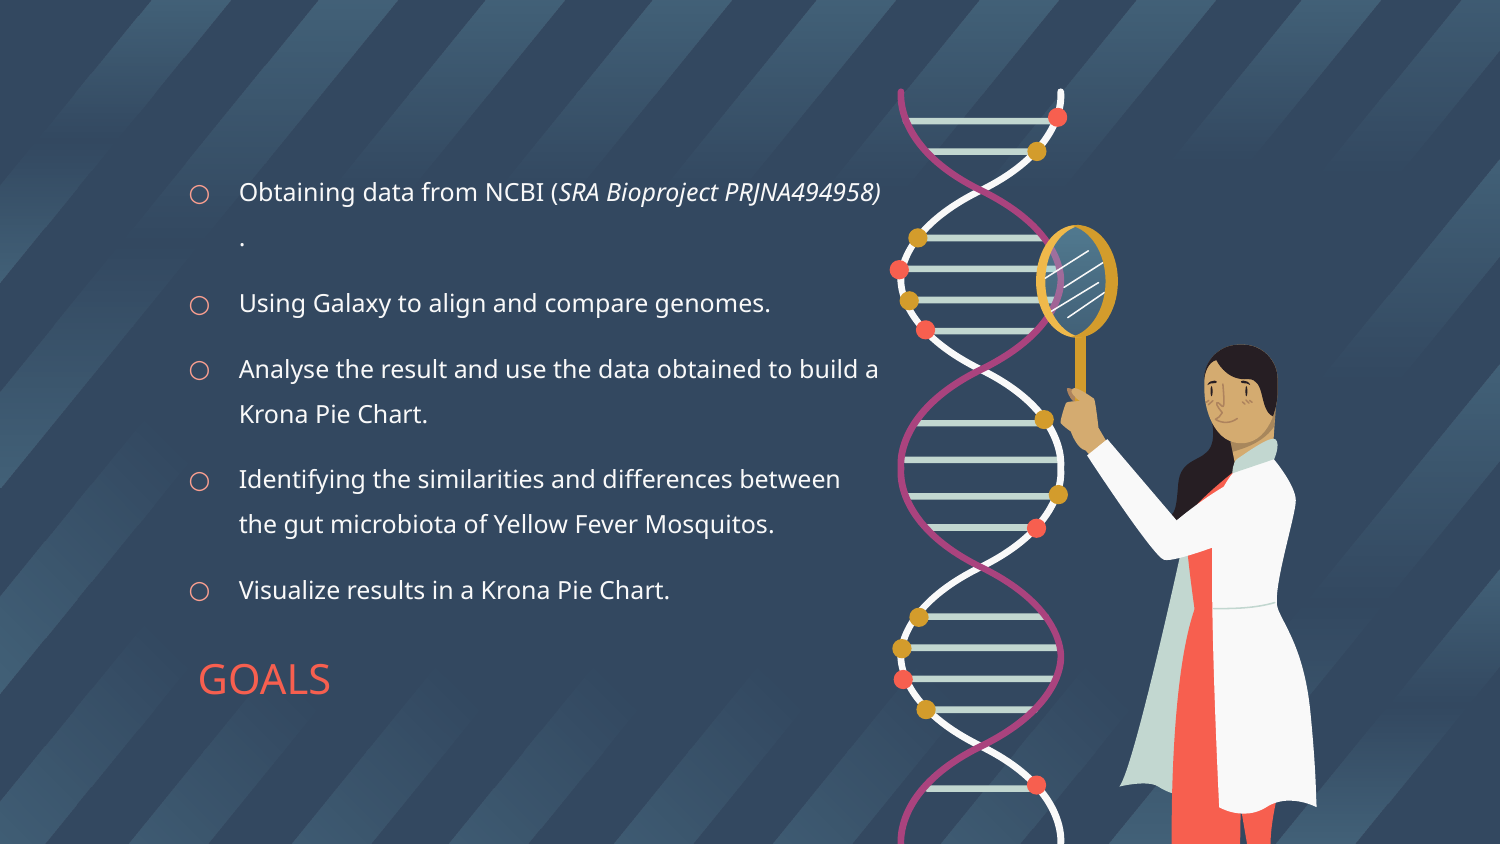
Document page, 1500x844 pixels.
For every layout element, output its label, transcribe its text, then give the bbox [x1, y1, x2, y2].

subtitle Obtaining data from NCBI (SRA Bioproject PRJNA494958) . Using Galaxy to align and compare genomes. Analyse the result and use the data obtained to build a Krona Pie Chart. Identifying the similarities and differences between the gut microbiota of Yellow Fever Mosquitos. Visualize results in a Krona Pie Chart. [73, 145, 884, 621]
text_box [1035, 224, 1317, 844]
title GOALS [182, 645, 792, 712]
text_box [889, 88, 1072, 844]
